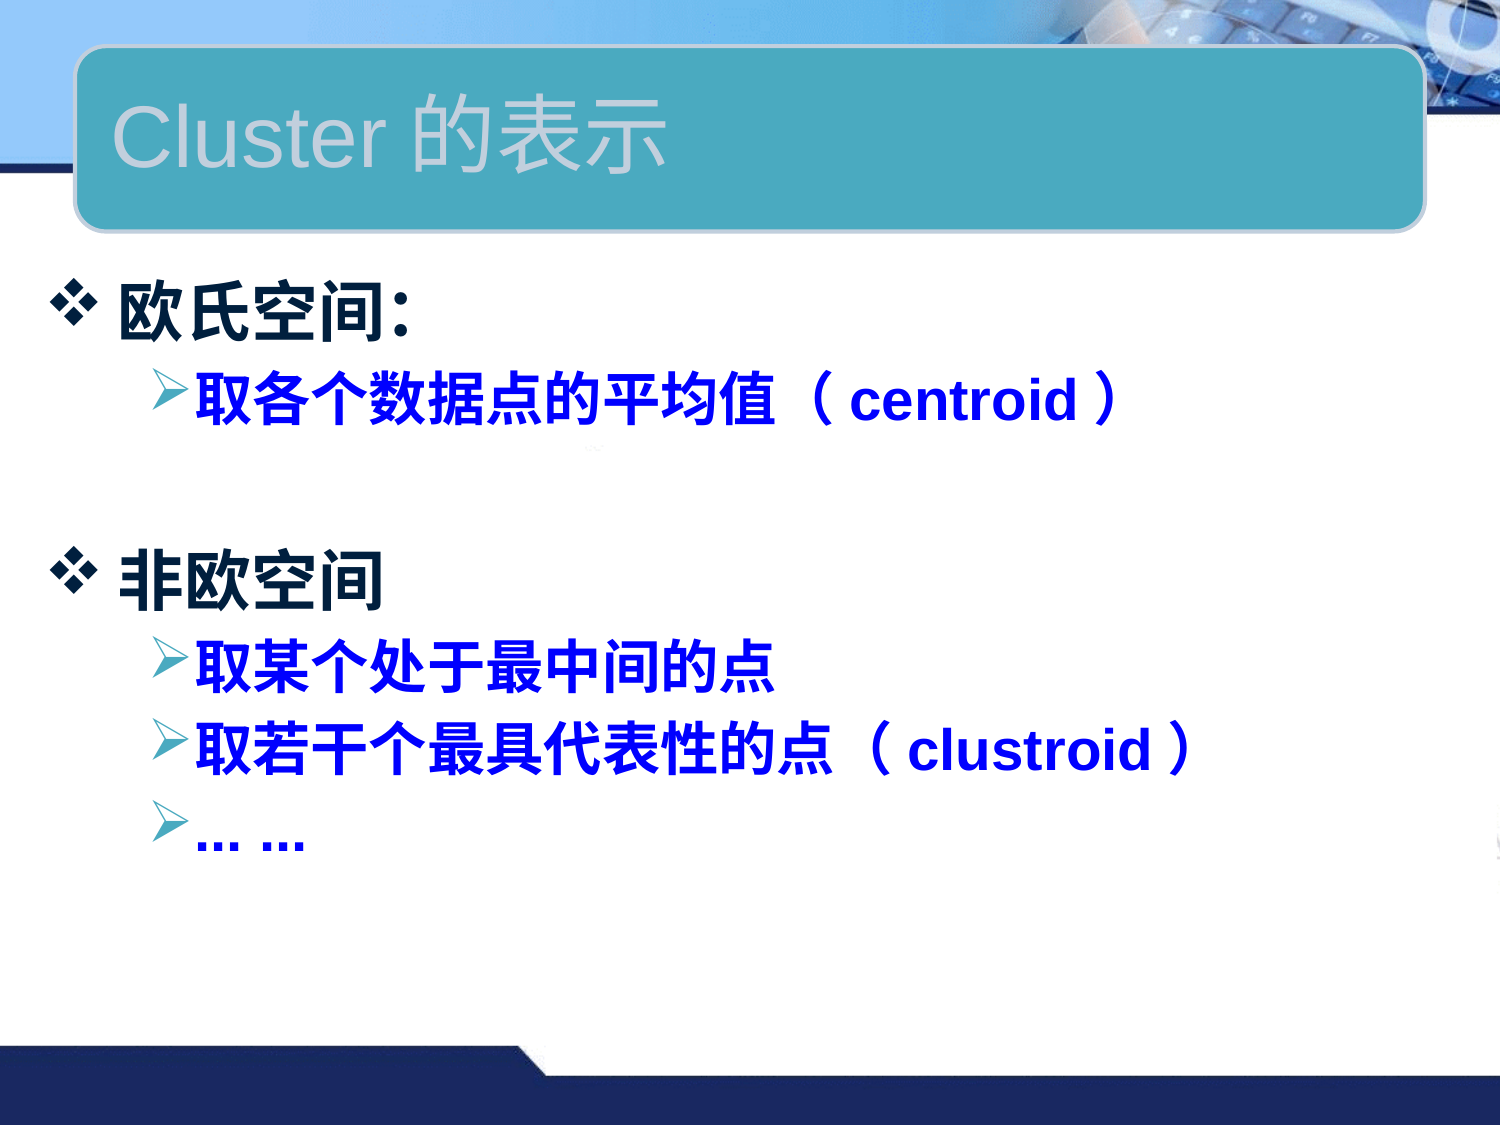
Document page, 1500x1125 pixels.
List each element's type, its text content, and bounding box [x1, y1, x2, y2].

picture [0, 0, 1500, 1125]
list 欧氏空间： 取各个数据点的平均值（centroid） 非欧空间 取某个处于最中间的点 取若干个最具代表性的点（clustroid） ... ... [29, 262, 1500, 1006]
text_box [74, 44, 1426, 233]
